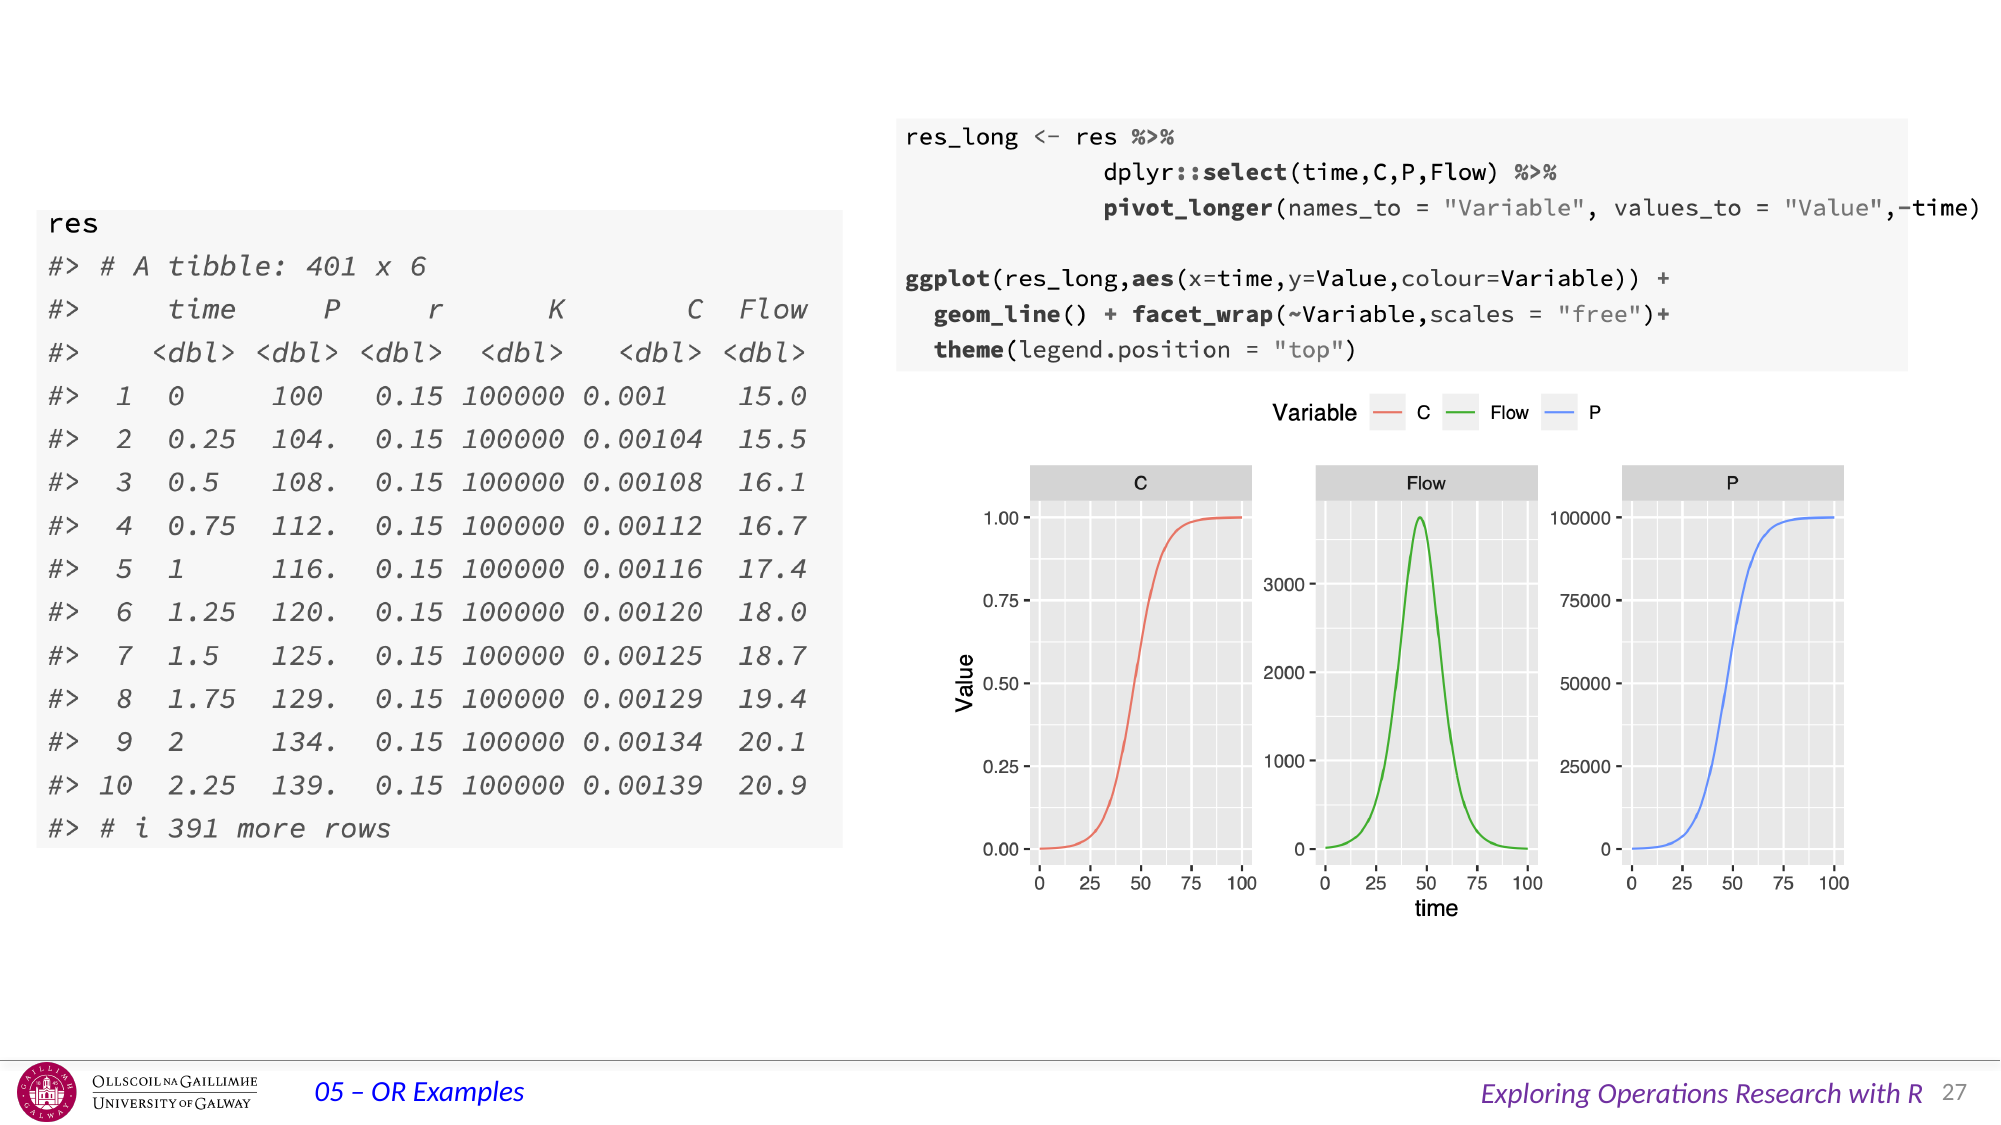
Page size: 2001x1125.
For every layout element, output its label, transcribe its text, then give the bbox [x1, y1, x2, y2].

picture [17, 1062, 257, 1122]
slide_number 27 [1899, 1060, 1983, 1120]
picture [34, 210, 843, 854]
picture [891, 111, 1983, 925]
